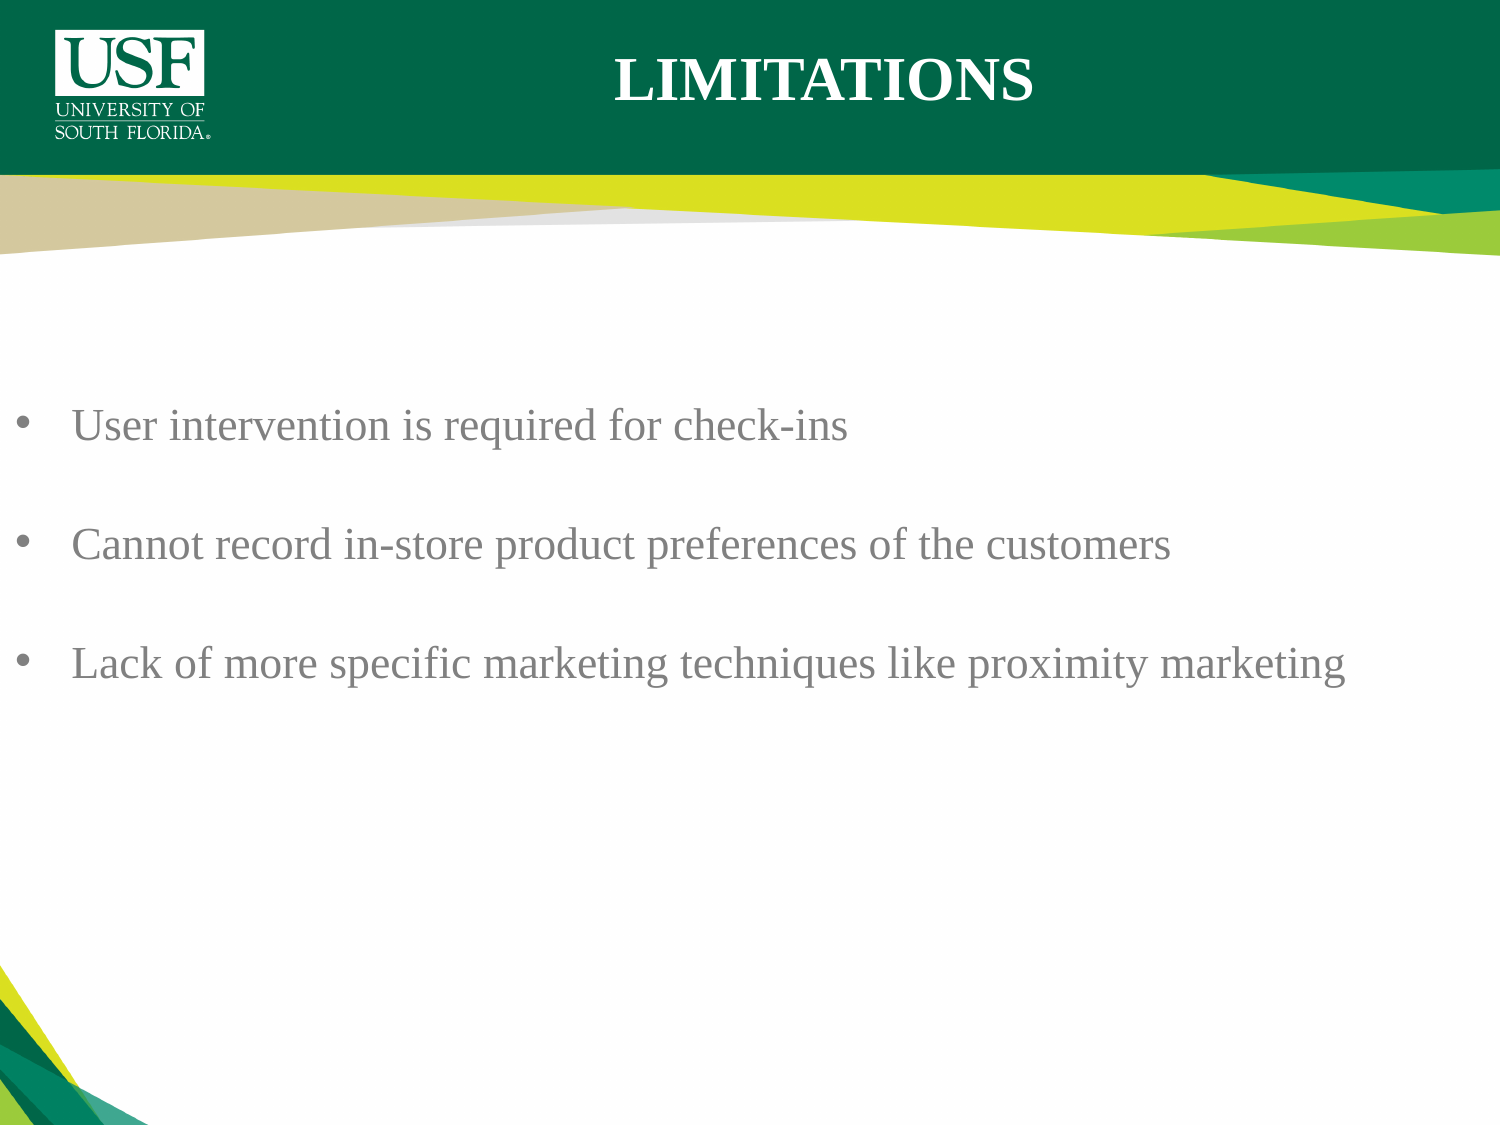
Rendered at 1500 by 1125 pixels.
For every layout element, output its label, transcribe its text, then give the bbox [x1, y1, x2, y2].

list User intervention is required for check-ins Cannot record in-store product preferences of the customers Lack of more specific marketing techniques like proximity marketing [0, 322, 1500, 1125]
picture [0, 0, 1500, 322]
title LIMITATIONS [224, 0, 1425, 151]
